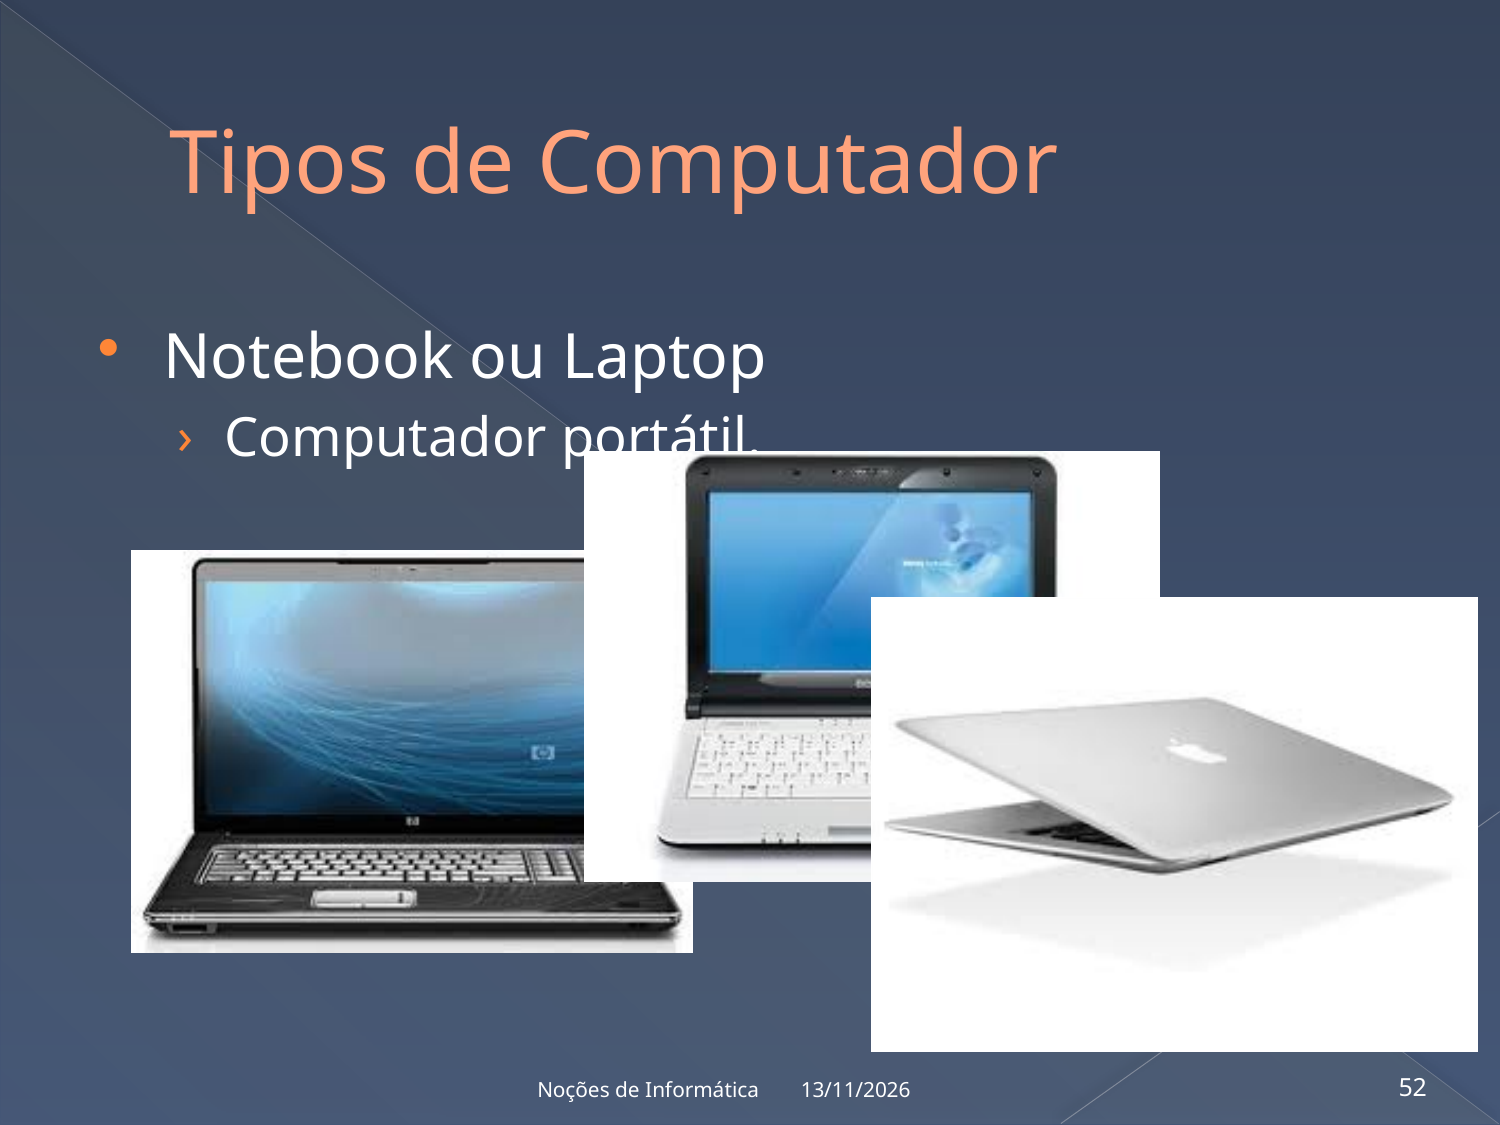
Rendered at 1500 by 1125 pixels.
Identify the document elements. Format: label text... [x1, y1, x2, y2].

slide_number 52 [1359, 1063, 1442, 1113]
picture [131, 450, 1478, 1052]
footer Noções de Informática [75, 1063, 774, 1113]
title Tipos de Computador [75, 43, 1425, 274]
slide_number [786, 1062, 1136, 1113]
list Notebook ou Laptop Computador portátil. [75, 308, 1425, 1059]
